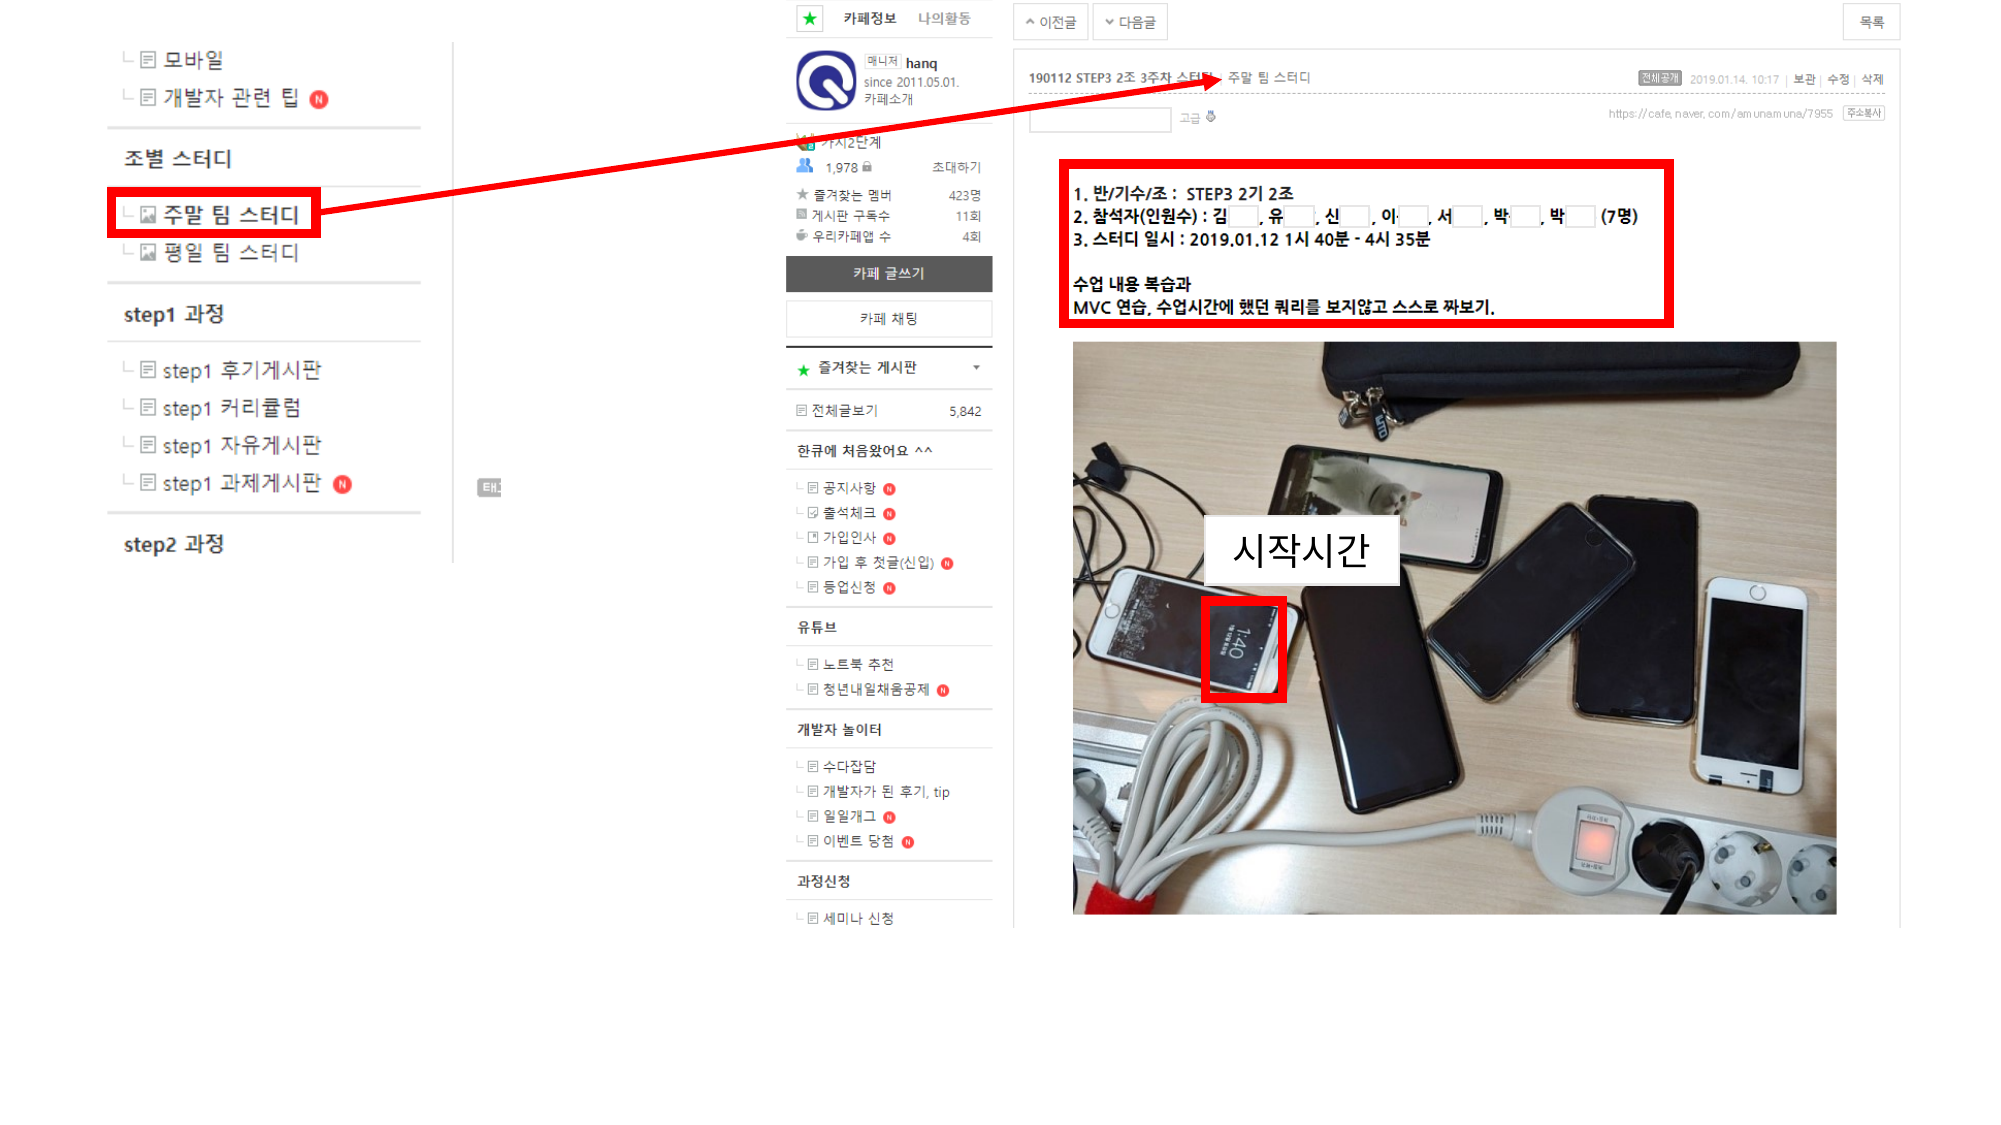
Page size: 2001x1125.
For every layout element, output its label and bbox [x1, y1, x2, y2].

picture [23, 42, 501, 563]
picture [781, 0, 1913, 928]
text_box [316, 79, 1223, 213]
